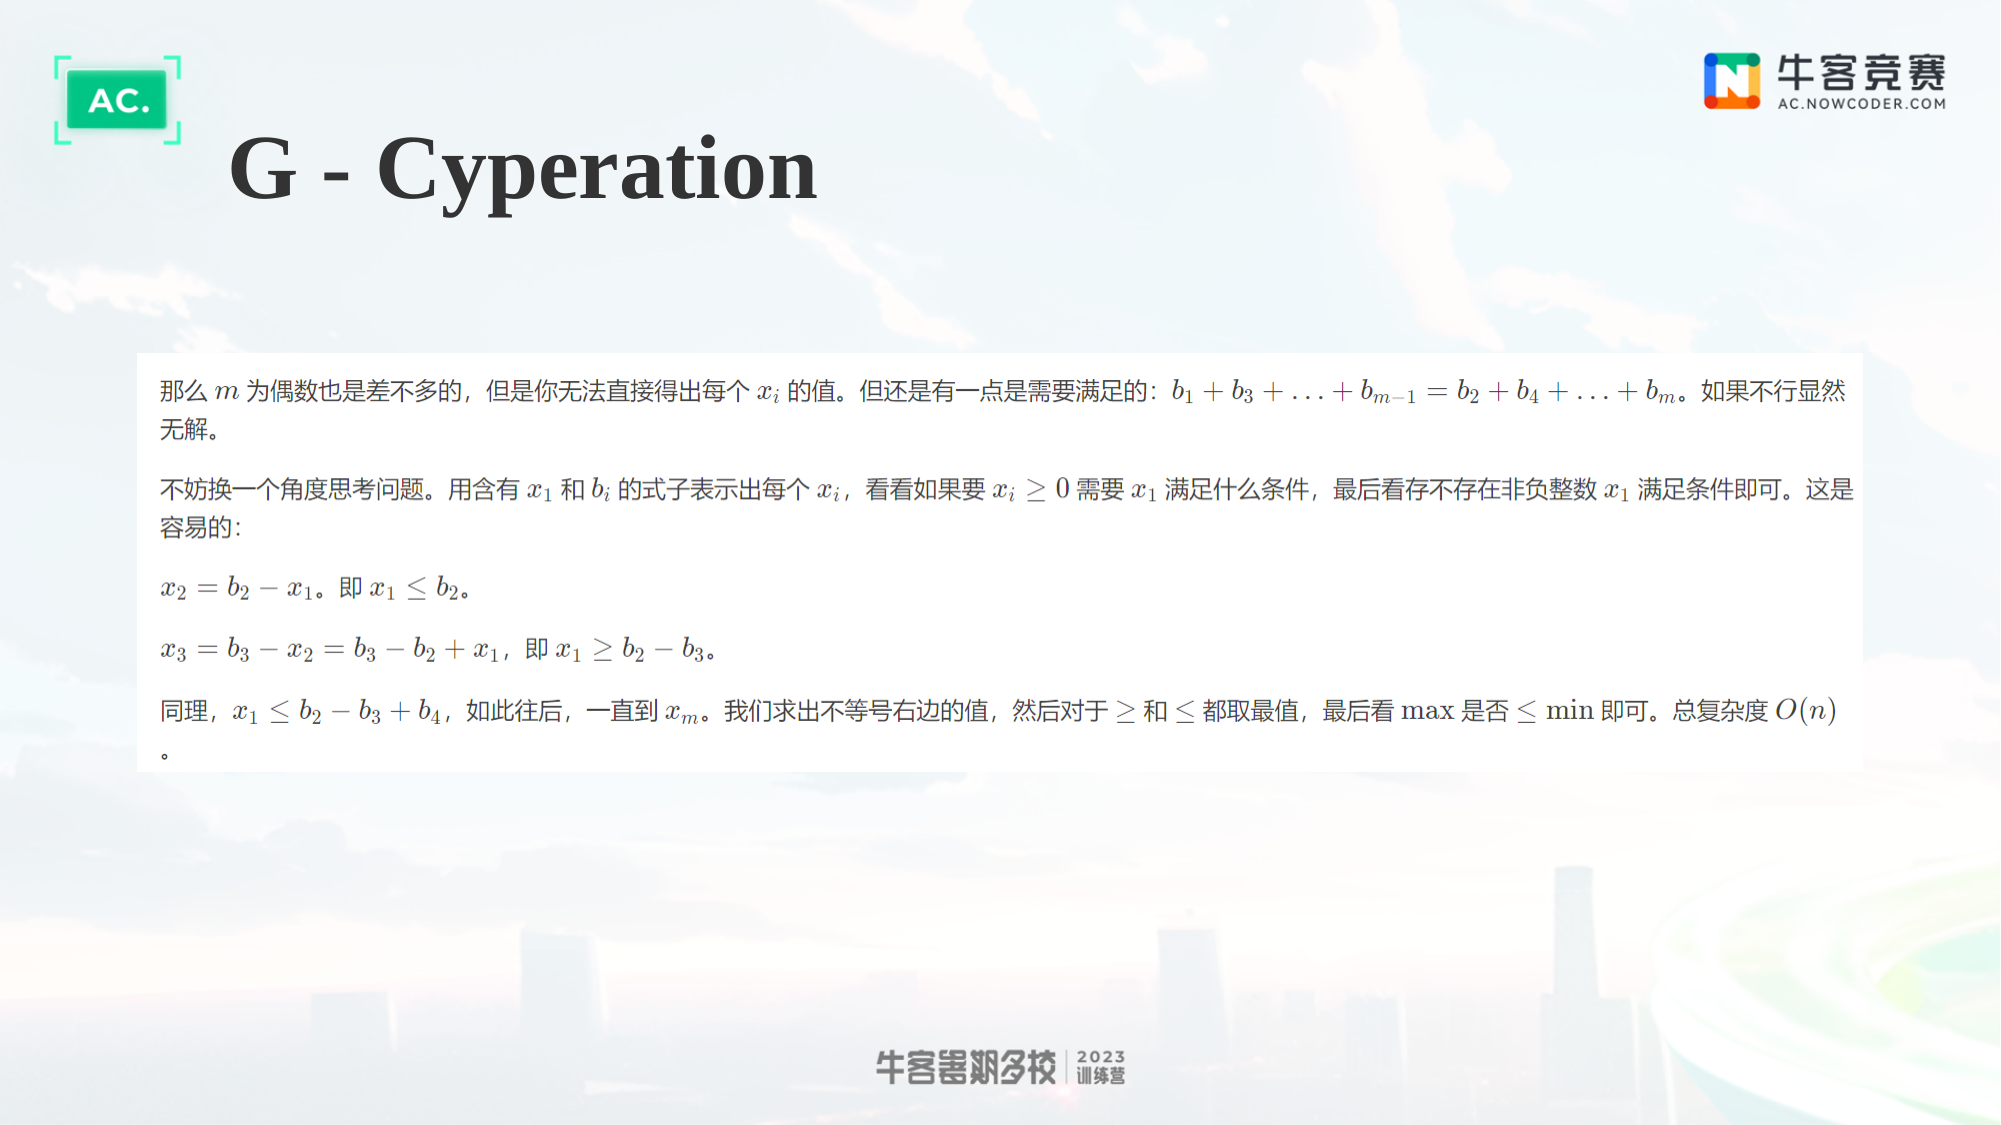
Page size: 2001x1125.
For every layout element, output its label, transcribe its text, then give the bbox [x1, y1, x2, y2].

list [137, 353, 1863, 772]
picture [0, 0, 2001, 1125]
title G - Cyperation [212, 59, 1666, 278]
